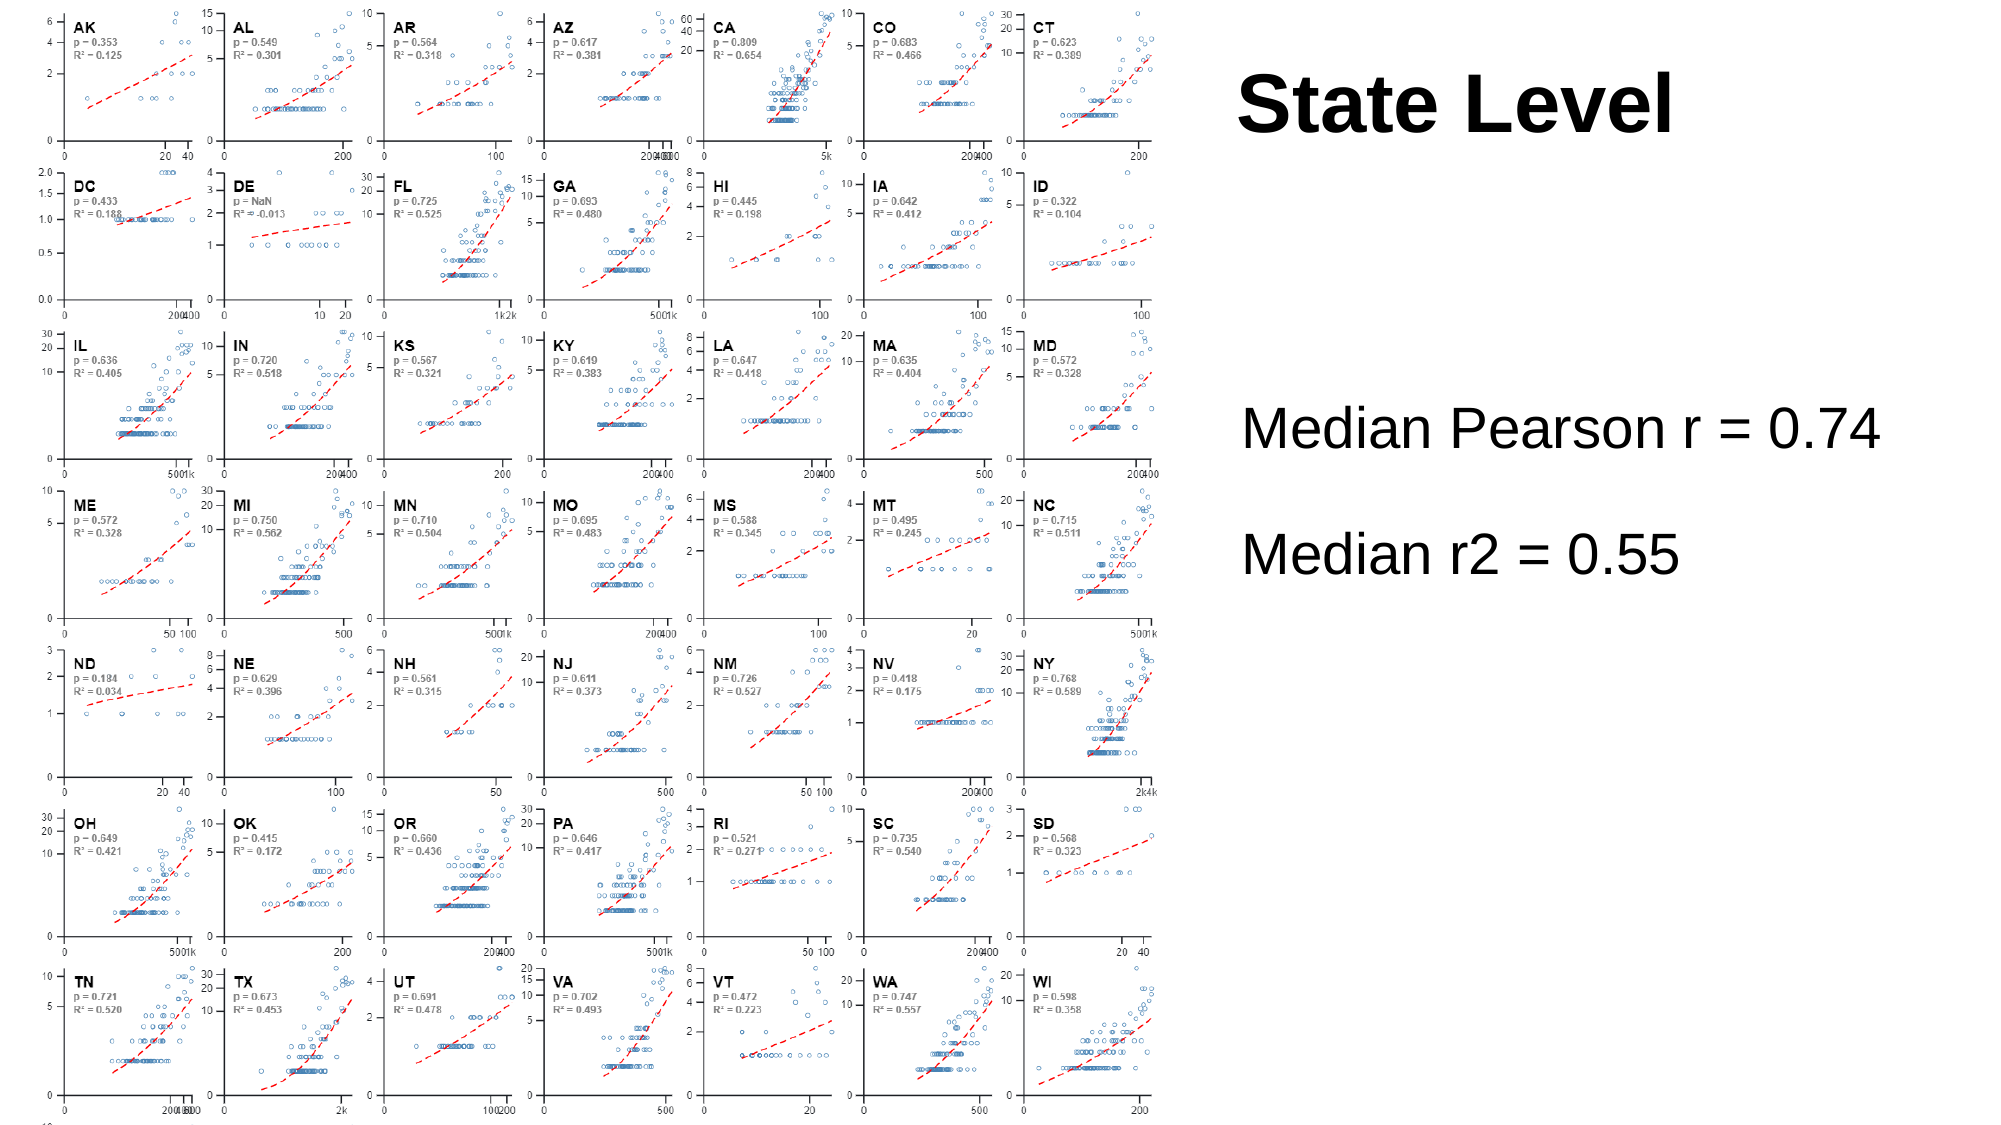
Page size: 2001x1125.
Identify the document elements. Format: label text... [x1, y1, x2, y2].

title Median Pearson r = 0.74 Median r2 = 0.55 [1226, 404, 1948, 581]
picture [32, 0, 1175, 1125]
text_box State Level [1192, 17, 1721, 194]
